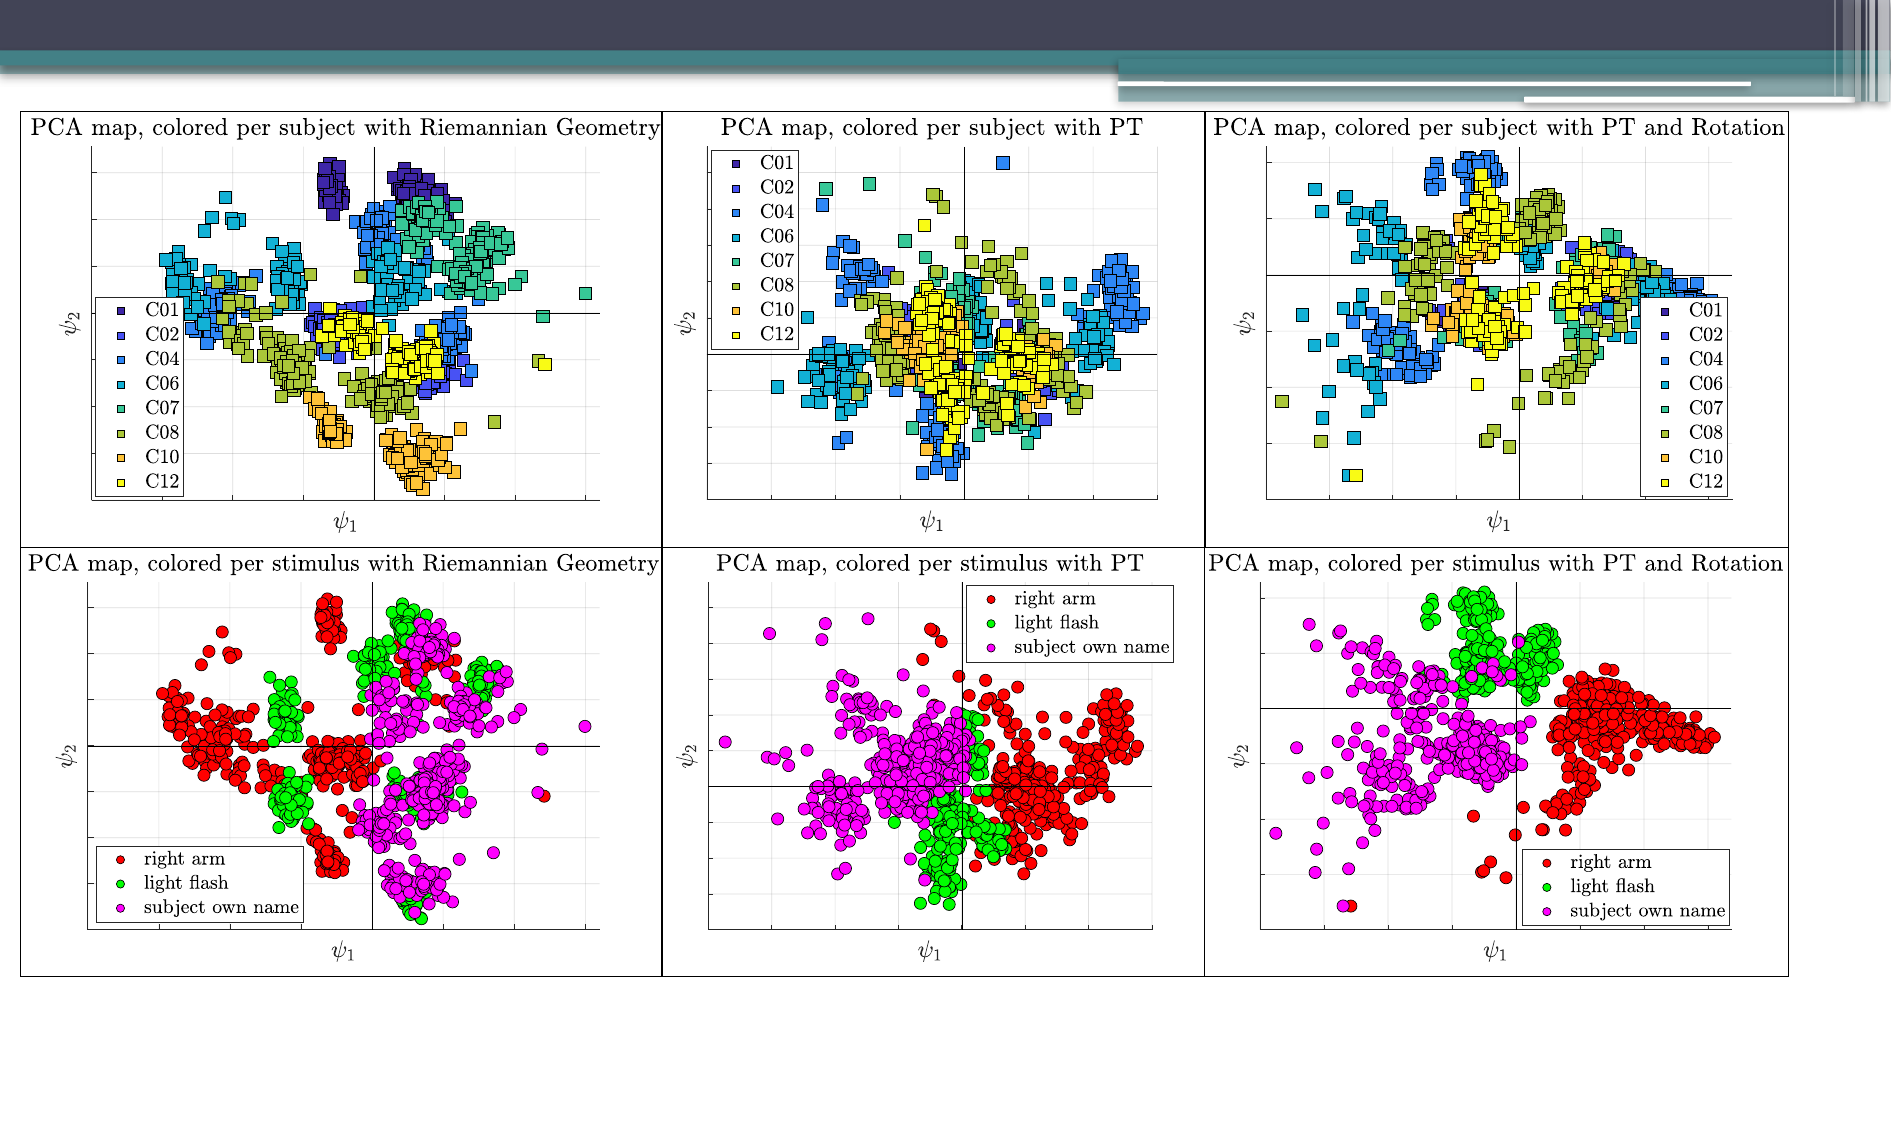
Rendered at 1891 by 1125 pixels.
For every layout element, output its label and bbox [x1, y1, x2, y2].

text_box [19, 110, 1789, 977]
